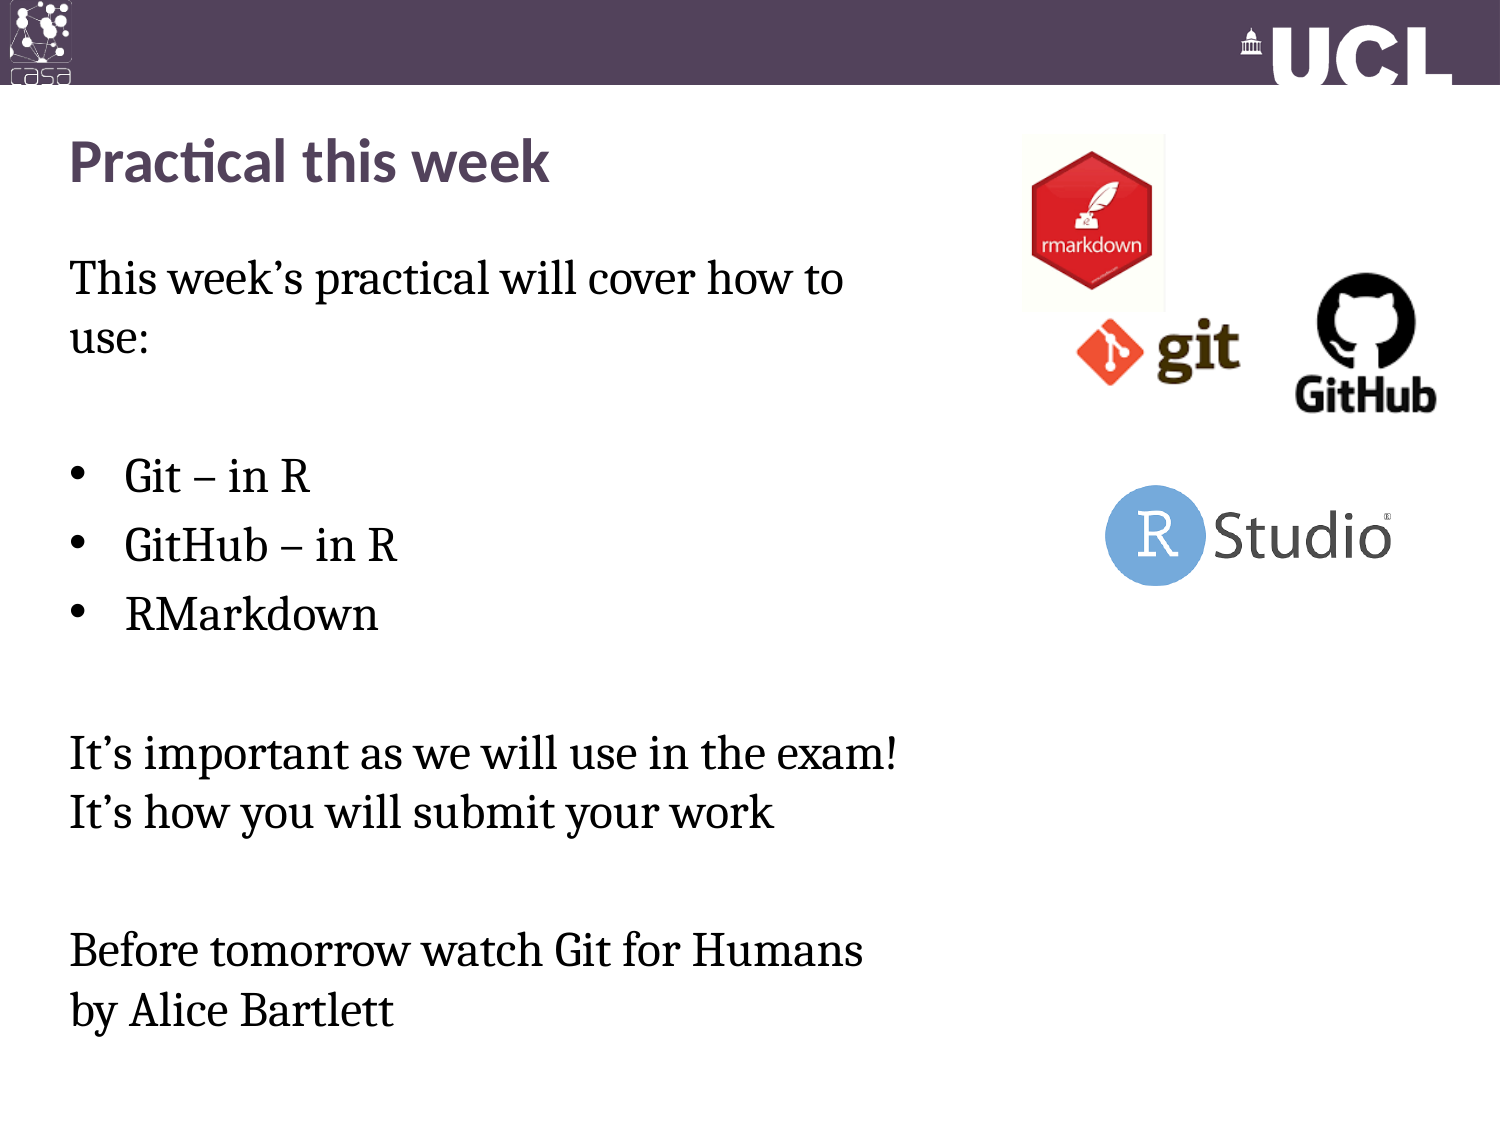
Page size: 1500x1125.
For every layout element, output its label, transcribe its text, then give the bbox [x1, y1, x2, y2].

list This week’s practical will cover how to use: Git – in R GitHub – in R RMarkdown It’s important as we will use in the exam! It’s how you will submit your work Before tomorrow watch Git for Humans by Alice Bartlett [54, 237, 922, 1100]
picture [0, 0, 1500, 85]
picture [1021, 134, 1493, 586]
title Practical this week [54, 112, 1447, 213]
